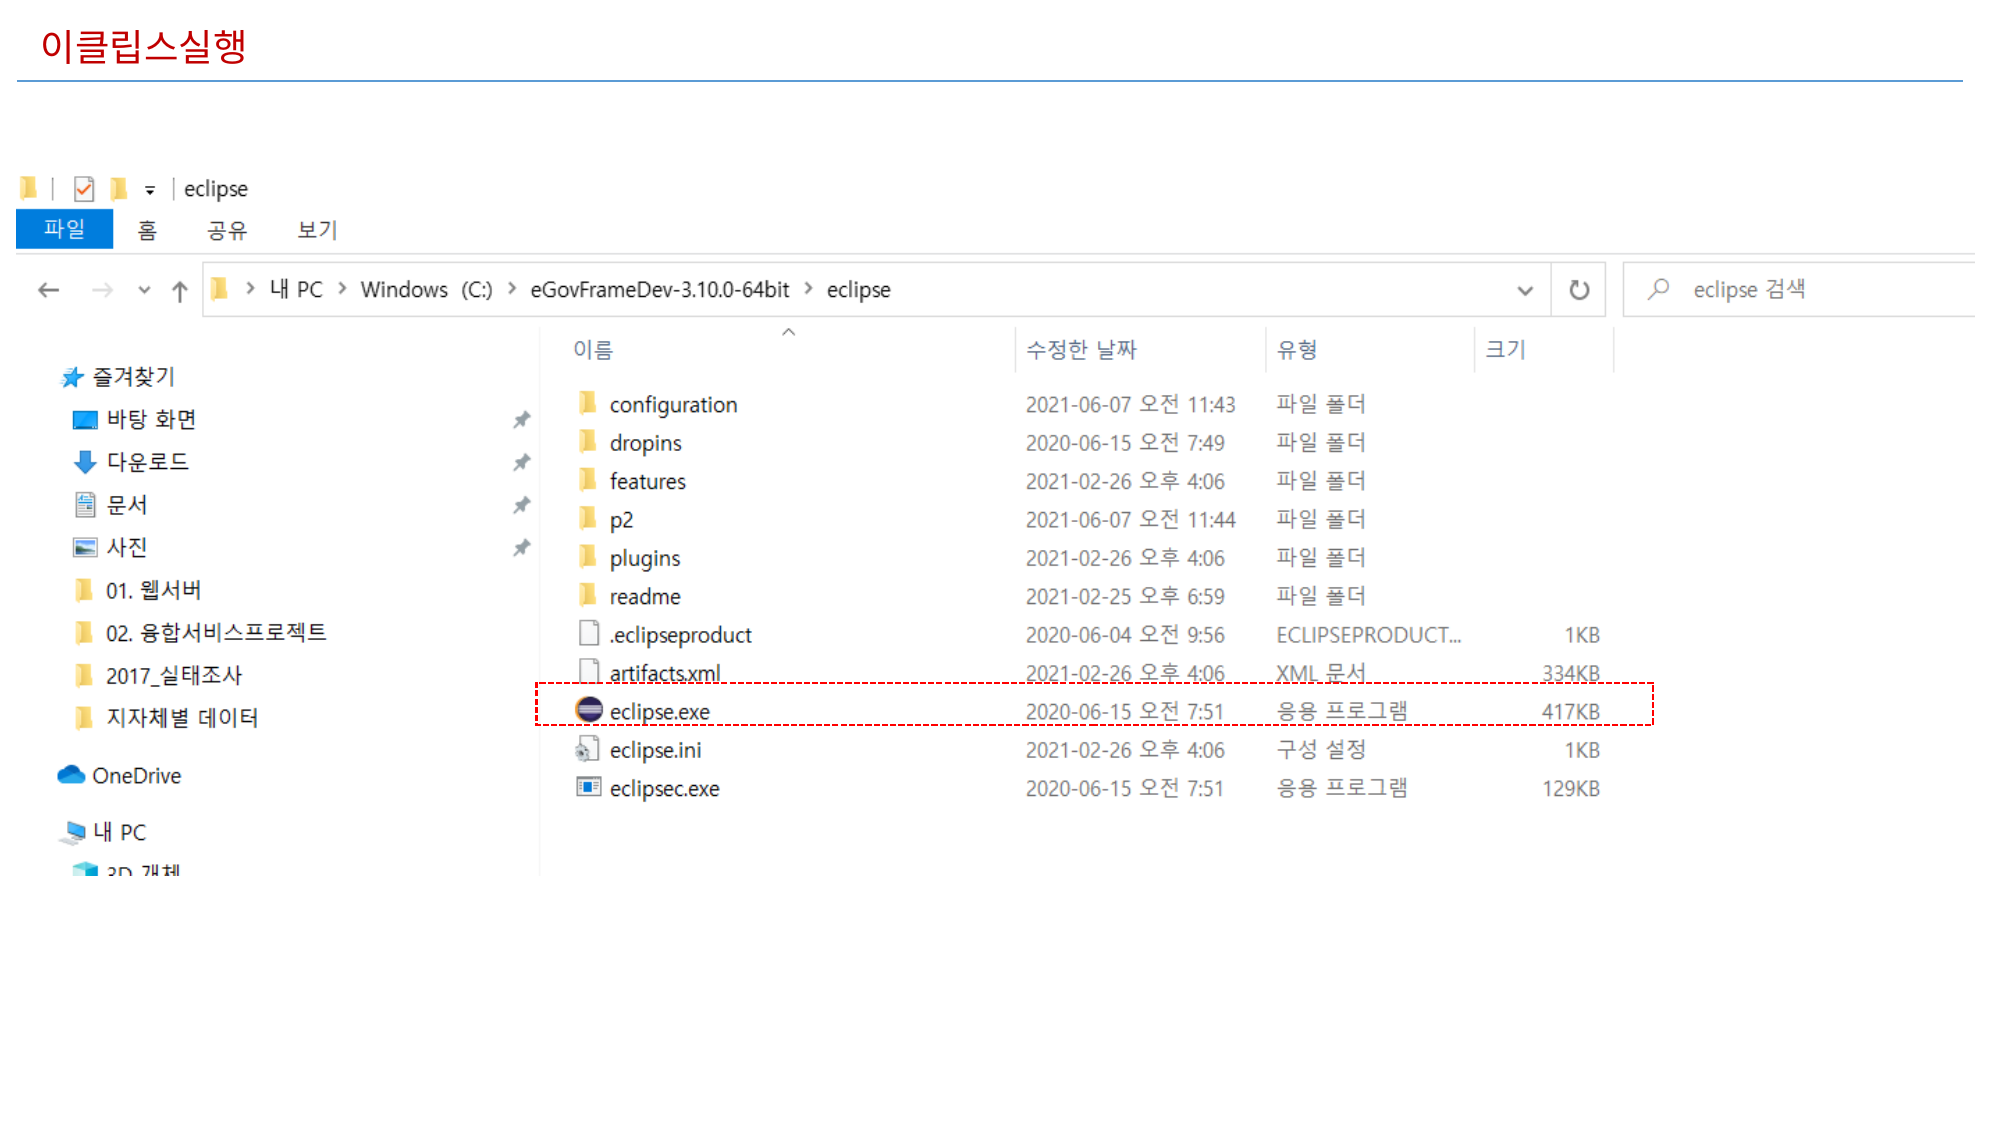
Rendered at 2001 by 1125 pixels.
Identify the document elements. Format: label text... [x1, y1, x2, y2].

text_box 이클립스실행 [25, 16, 729, 77]
picture [16, 168, 1975, 876]
